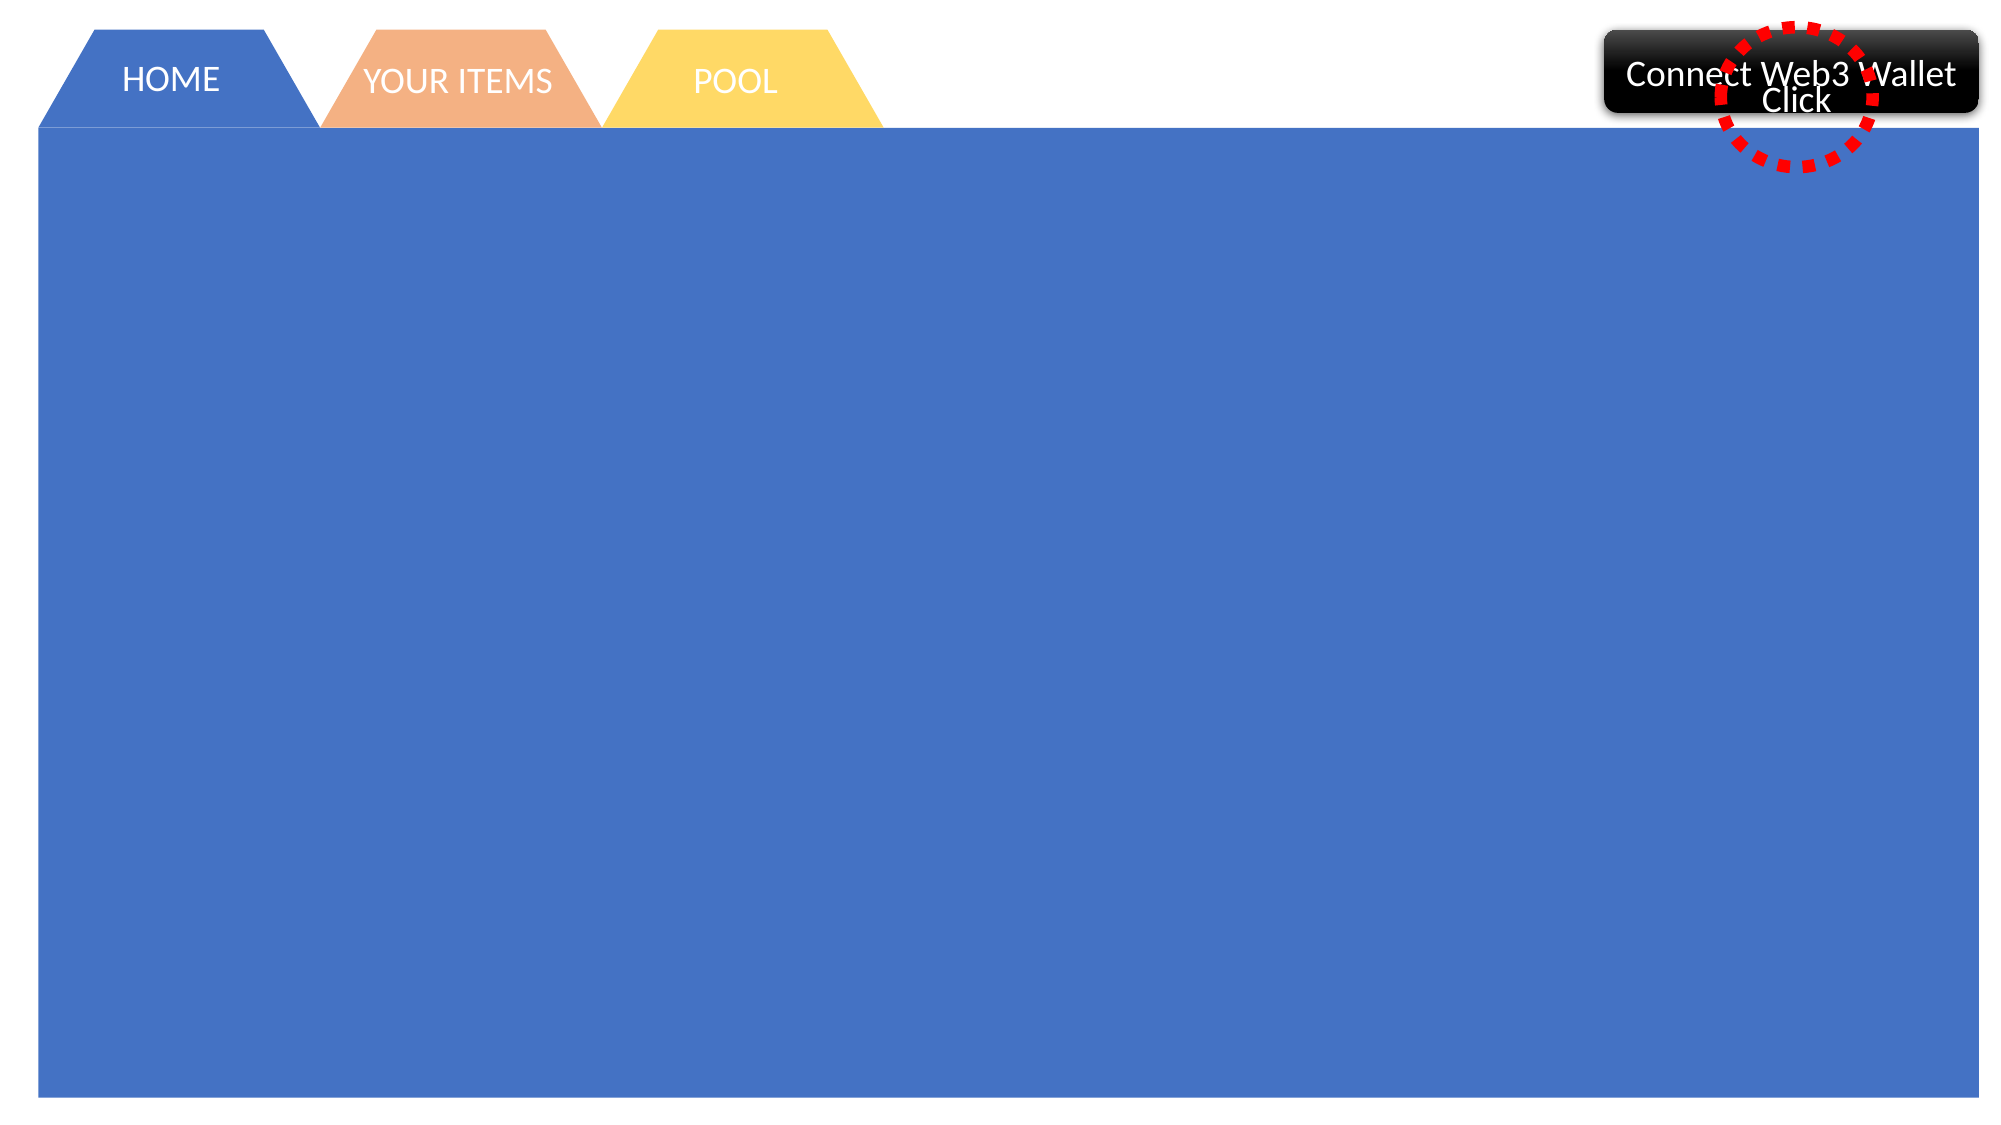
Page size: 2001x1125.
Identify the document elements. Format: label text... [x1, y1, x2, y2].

text_box [36, 28, 320, 129]
text_box YOUR ITEMS [348, 48, 618, 109]
text_box Connect Web3 Wallet [1604, 29, 1773, 113]
text_box HOME [107, 46, 377, 107]
text_box Connect Web3 Wallet [1821, 29, 1979, 113]
text_box Click [1719, 26, 1874, 169]
text_box [318, 107, 602, 129]
text_box [37, 127, 1980, 1099]
text_box [600, 28, 886, 129]
text_box POOL [678, 48, 884, 109]
text_box [365, 28, 558, 48]
